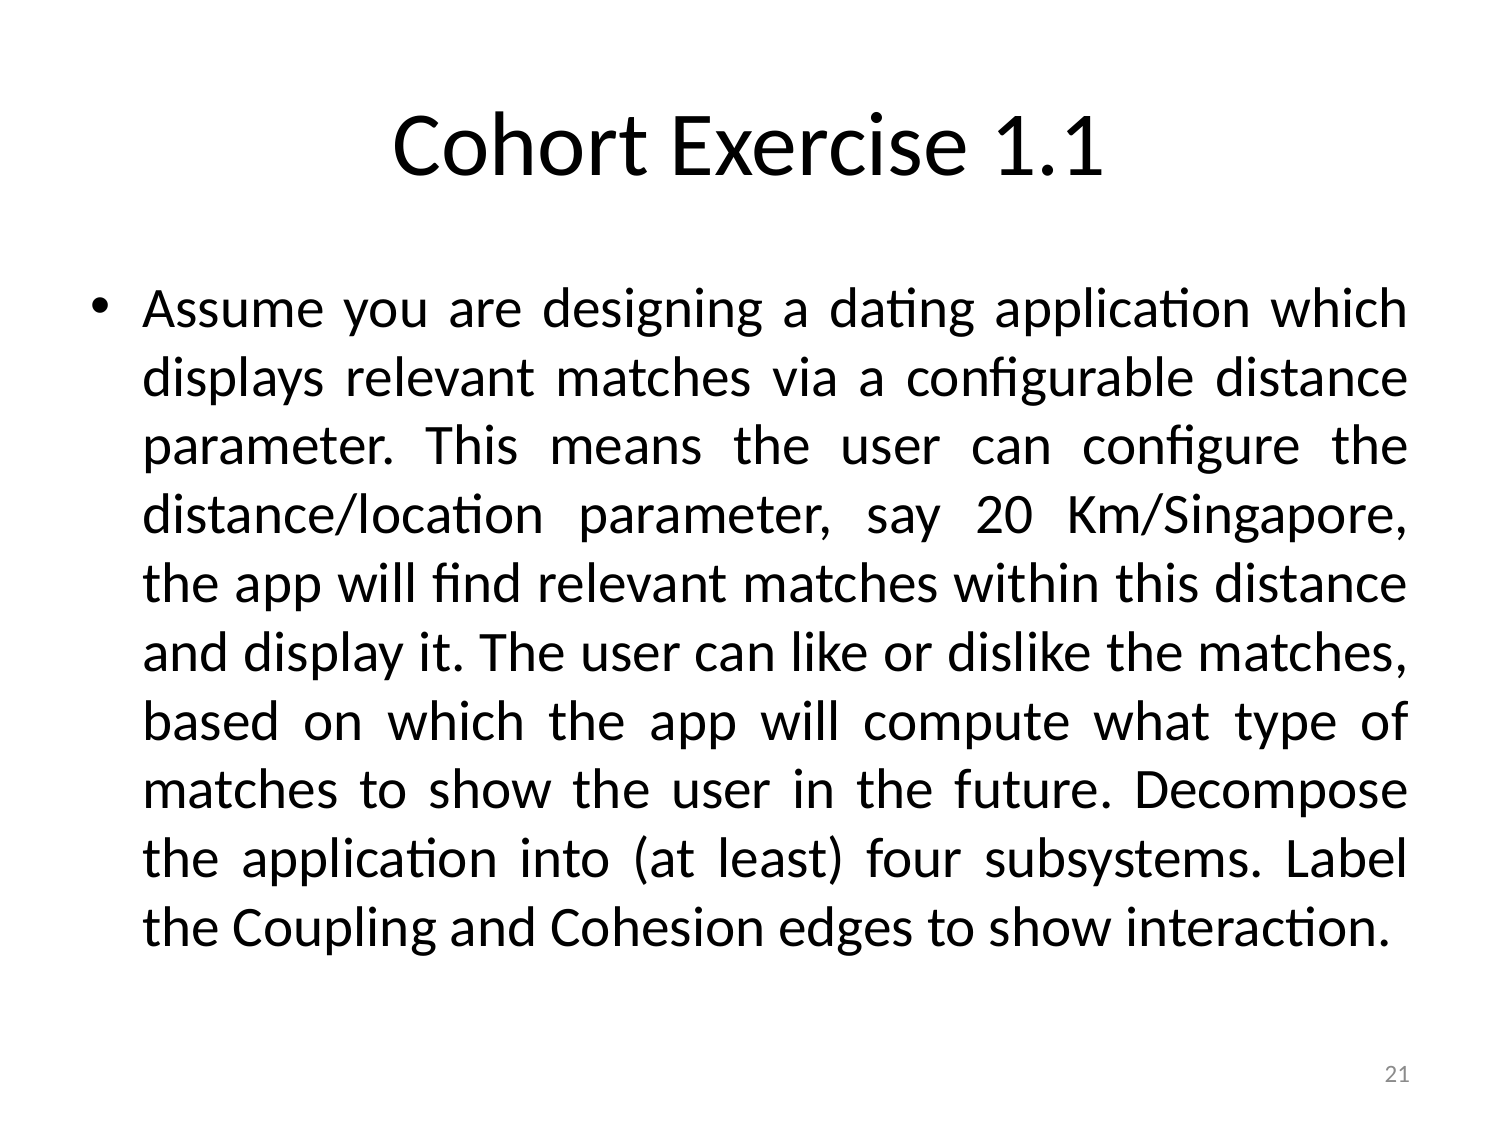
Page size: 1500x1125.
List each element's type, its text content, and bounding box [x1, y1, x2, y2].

list Assume you are designing a dating application which displays relevant matches via a configurable distance parameter. This means the user can configure the distance/location parameter, say 20 Km/Singapore, the app will find relevant matches within this distance and display it. The user can like or dislike the matches, based on which the app will compute what type of matches to show the user in the future. Decompose the application into (at least) four subsystems. Label the Coupling and Cohesion edges to show interaction. [75, 262, 1425, 1005]
slide_number 21 [1074, 1042, 1425, 1103]
title Cohort Exercise 1.1 [75, 45, 1425, 233]
